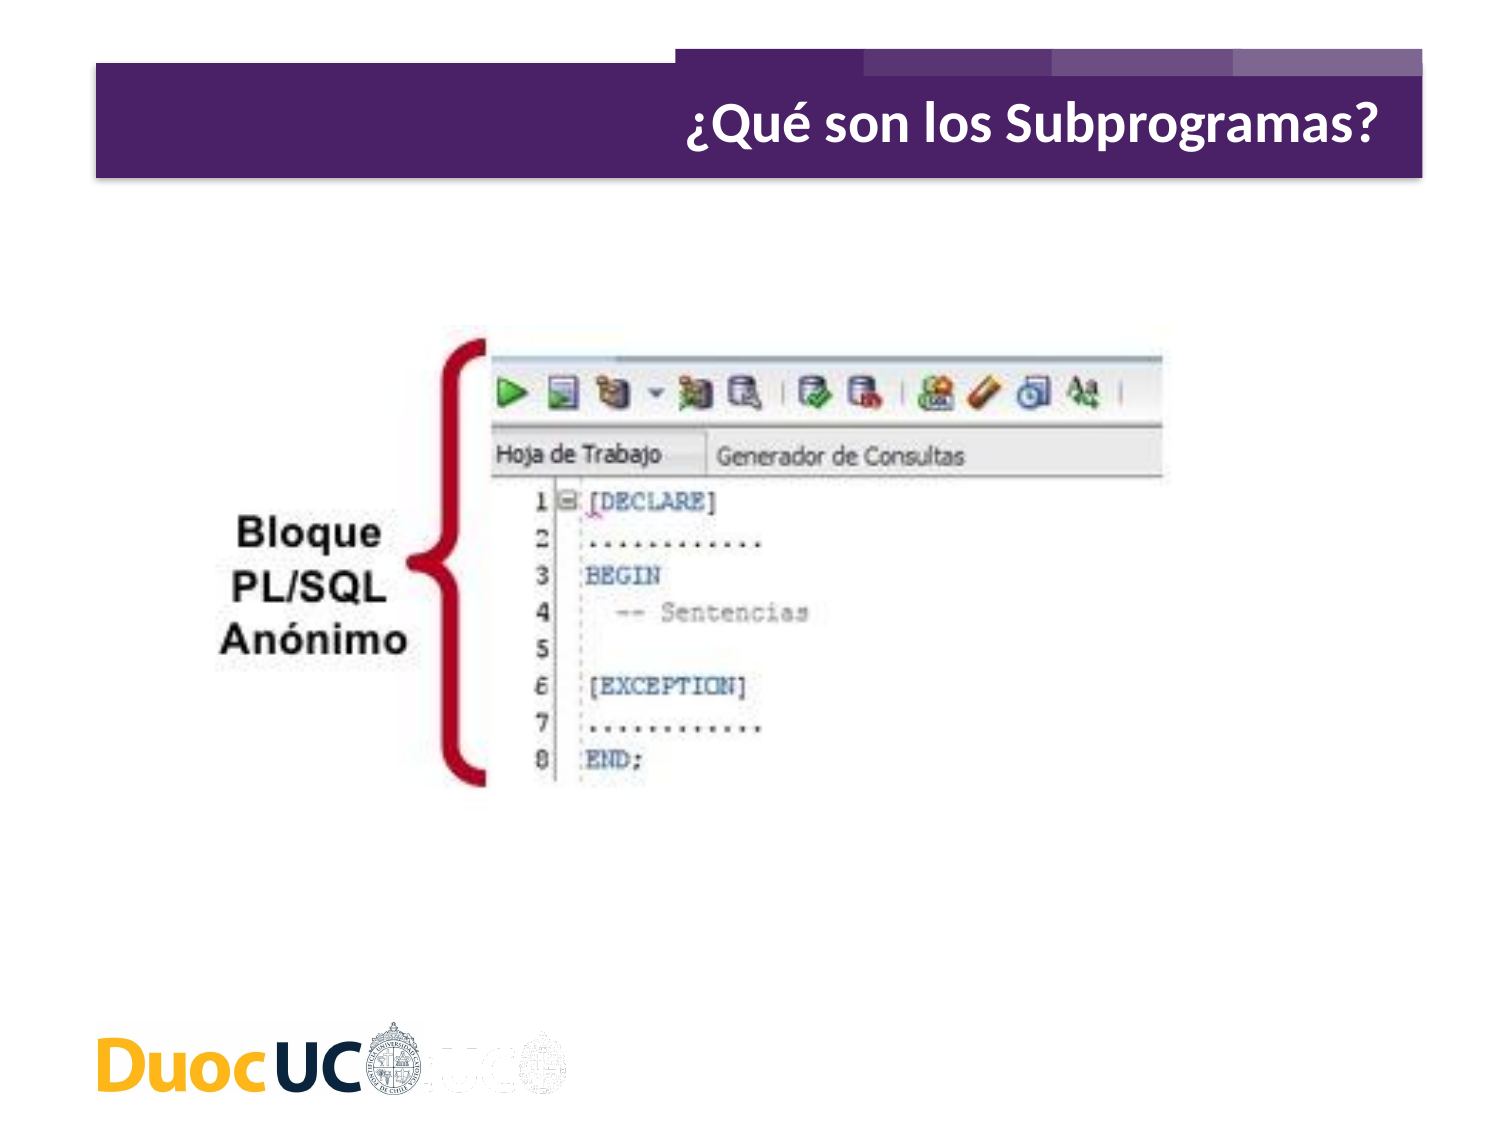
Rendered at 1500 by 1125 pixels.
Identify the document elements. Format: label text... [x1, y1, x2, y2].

picture [171, 325, 1190, 846]
picture [96, 1021, 566, 1095]
text_box ¿Qué son los Subprogramas? [632, 76, 1446, 163]
